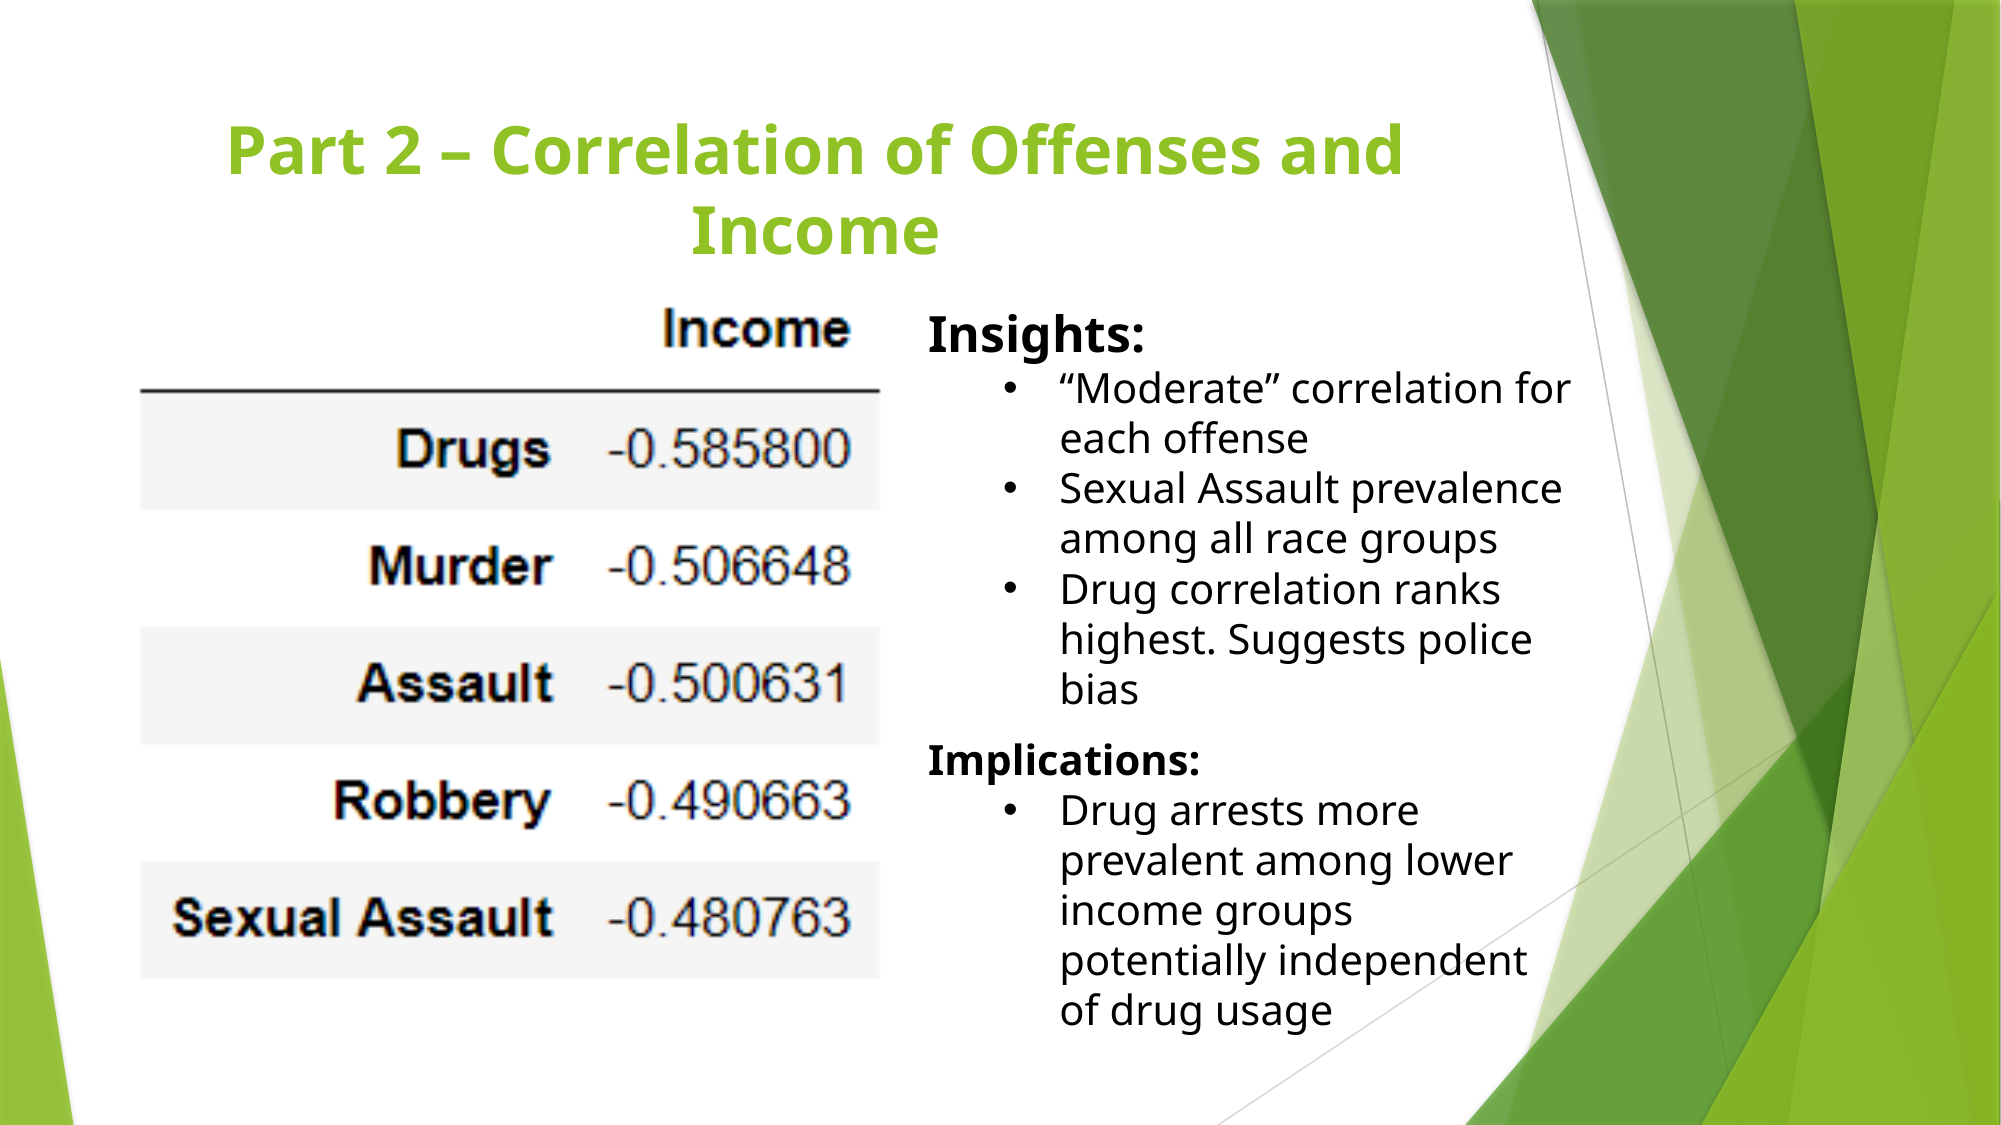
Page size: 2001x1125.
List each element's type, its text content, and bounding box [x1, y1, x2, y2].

picture [108, 256, 920, 1007]
text_box Insights: “Moderate” correlation for each offense Sexual Assault prevalence among all race groups Drug correlation ranks highest. Suggests police bias [924, 294, 1619, 720]
text_box Implications: Drug arrests more prevalent among lower income groups potentially independent of drug usage [913, 726, 1580, 1092]
title Part 2 – Correlation of Offenses and Income [111, 99, 1522, 294]
